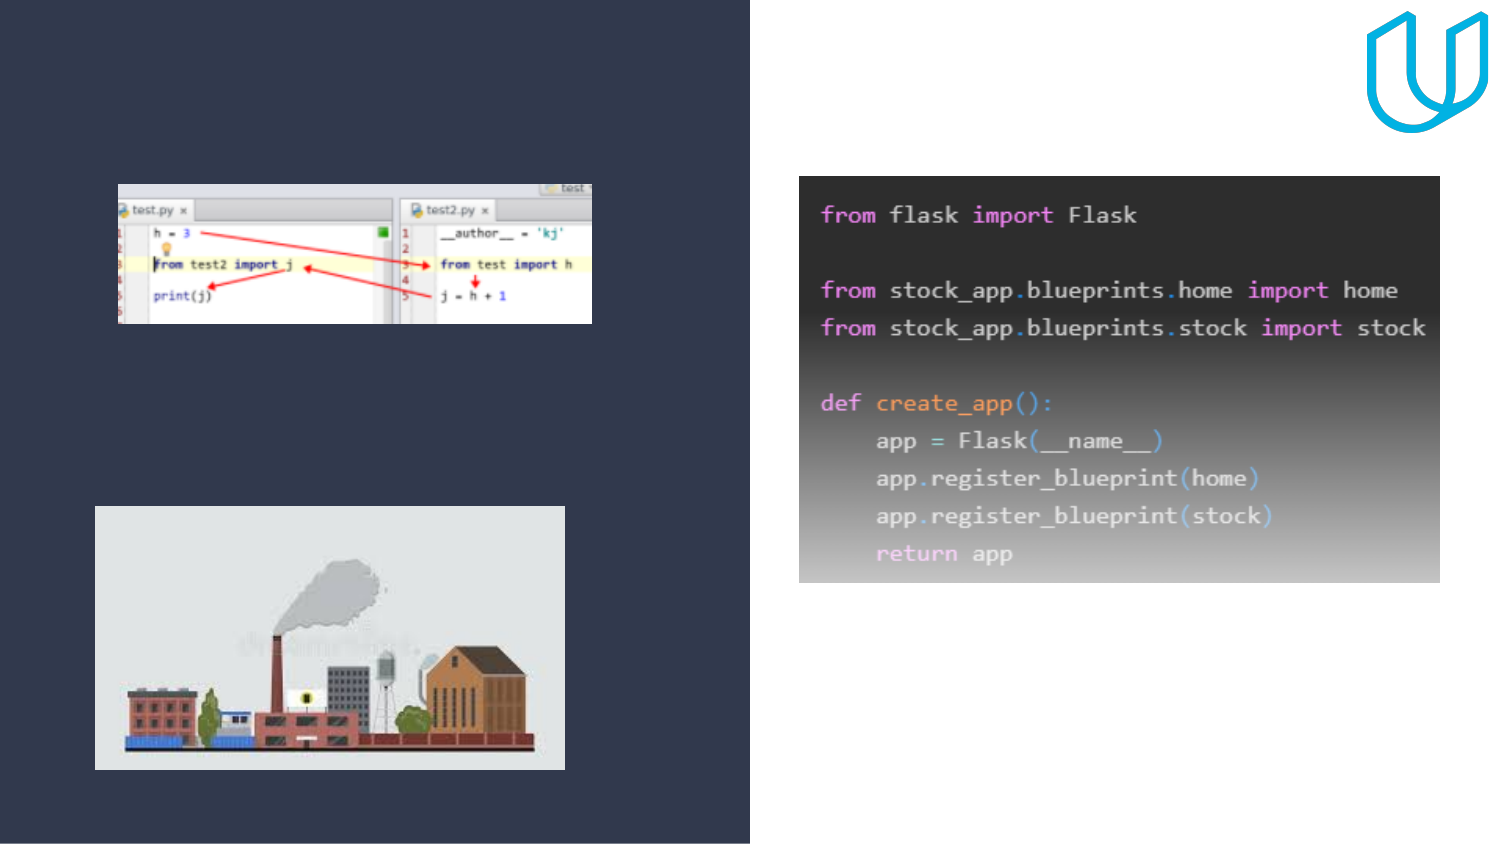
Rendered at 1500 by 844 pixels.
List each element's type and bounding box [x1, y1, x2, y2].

picture [95, 506, 565, 770]
picture [1410, 11, 1479, 103]
picture [1367, 99, 1401, 133]
picture [799, 176, 1441, 584]
picture [1454, 22, 1479, 102]
picture [1423, 82, 1489, 133]
picture [1367, 11, 1405, 33]
picture [117, 183, 592, 324]
picture [1377, 22, 1438, 124]
